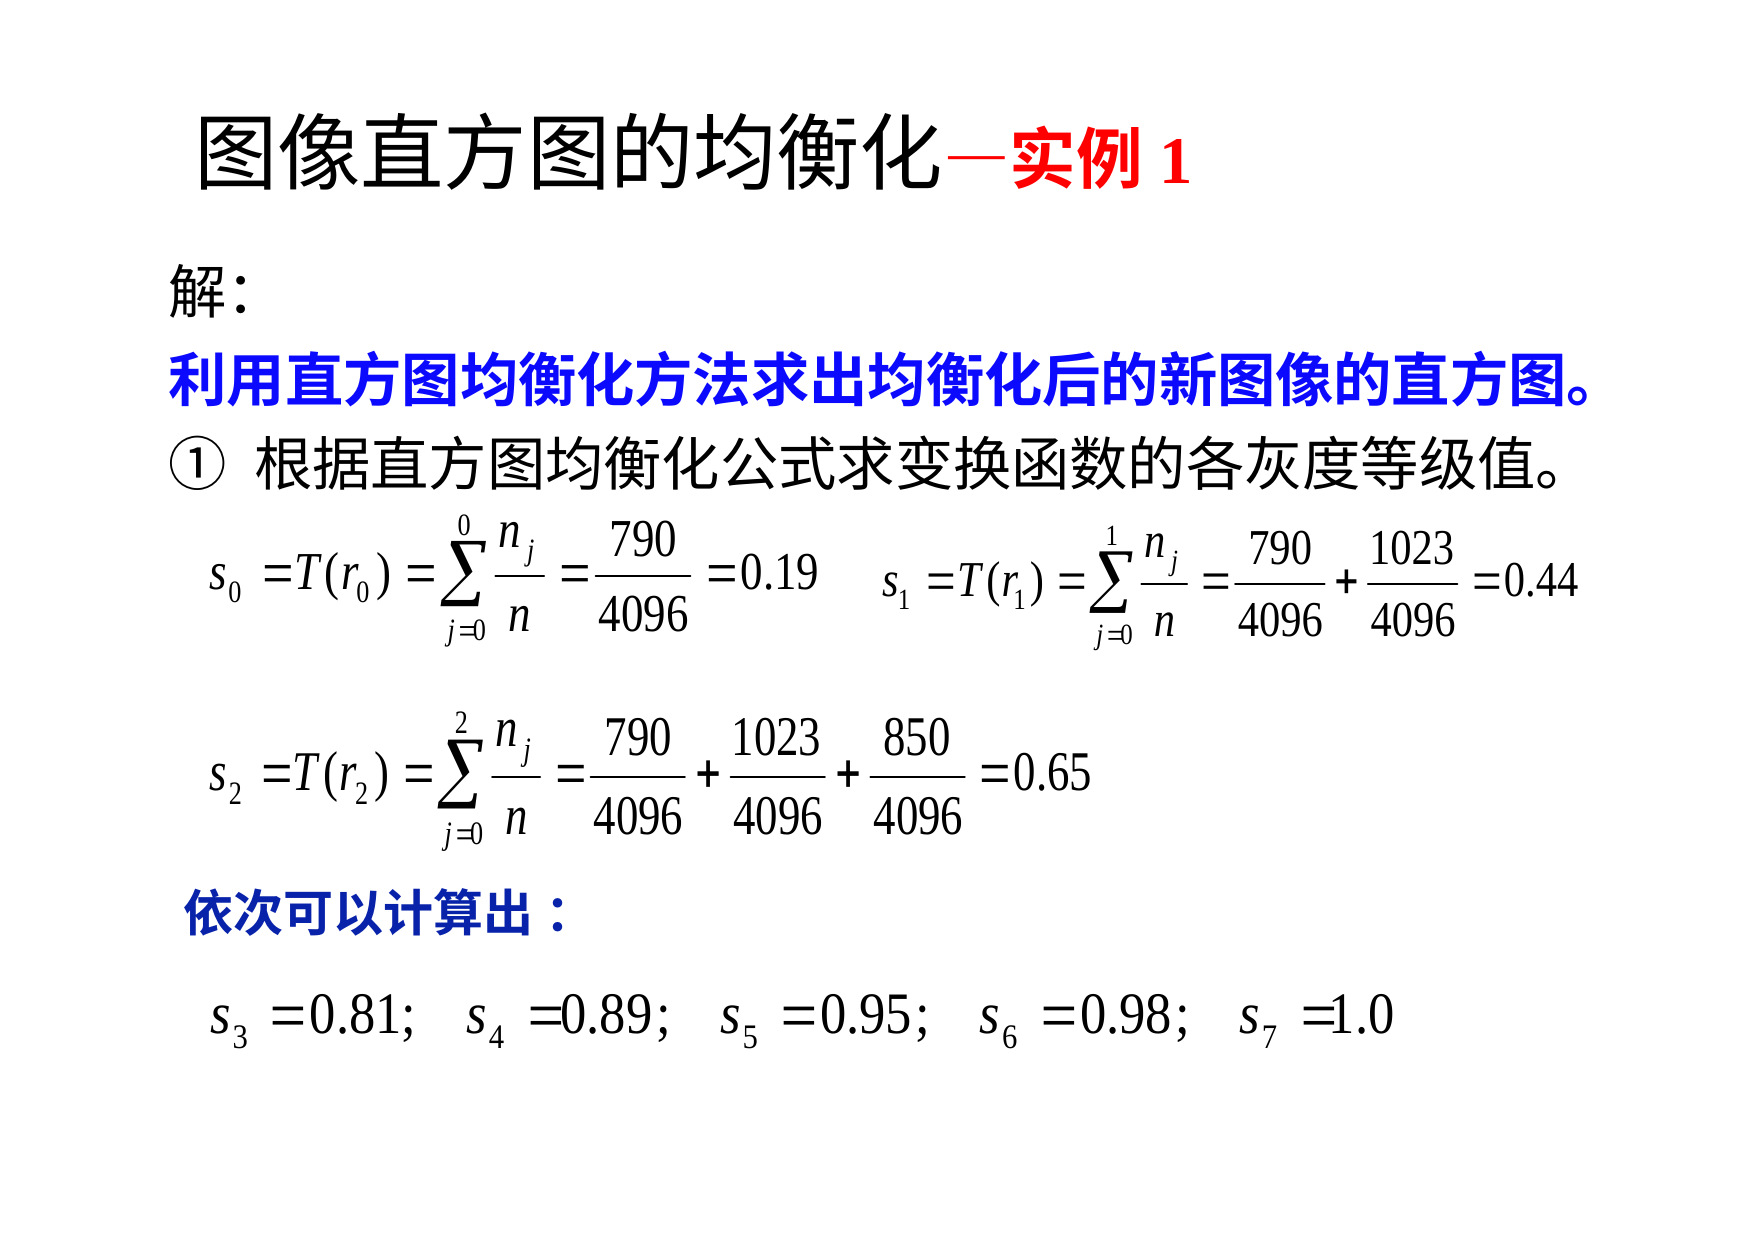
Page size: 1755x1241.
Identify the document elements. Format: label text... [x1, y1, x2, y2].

text_box 解： 利用直方图均衡化方法求出均衡化后的新图像的直方图。 ① 根据直方图均衡化公式求变换函数的各灰度等级值。 [154, 233, 1740, 504]
text_box 图像直方图的均衡化—实例1 [169, 51, 1492, 201]
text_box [874, 508, 1585, 660]
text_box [201, 496, 828, 657]
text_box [201, 692, 1099, 861]
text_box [169, 874, 1404, 1064]
